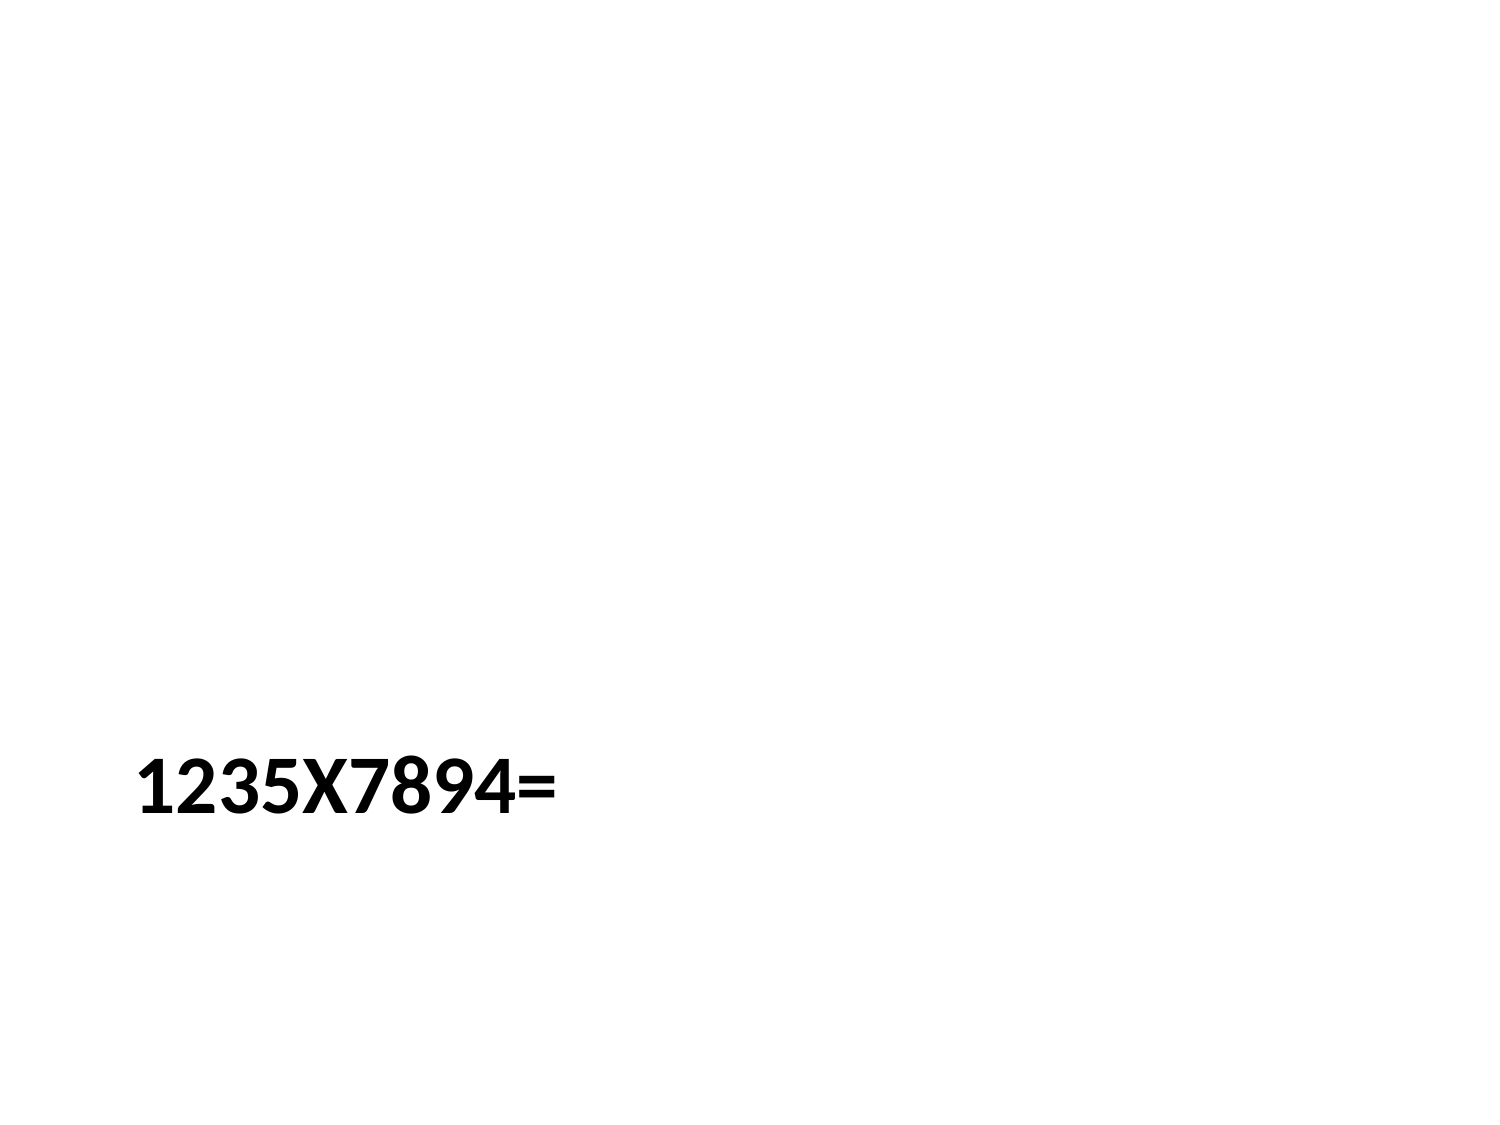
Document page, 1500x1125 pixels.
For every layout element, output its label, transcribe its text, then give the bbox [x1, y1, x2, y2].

title 1235X7894= [118, 722, 1394, 947]
